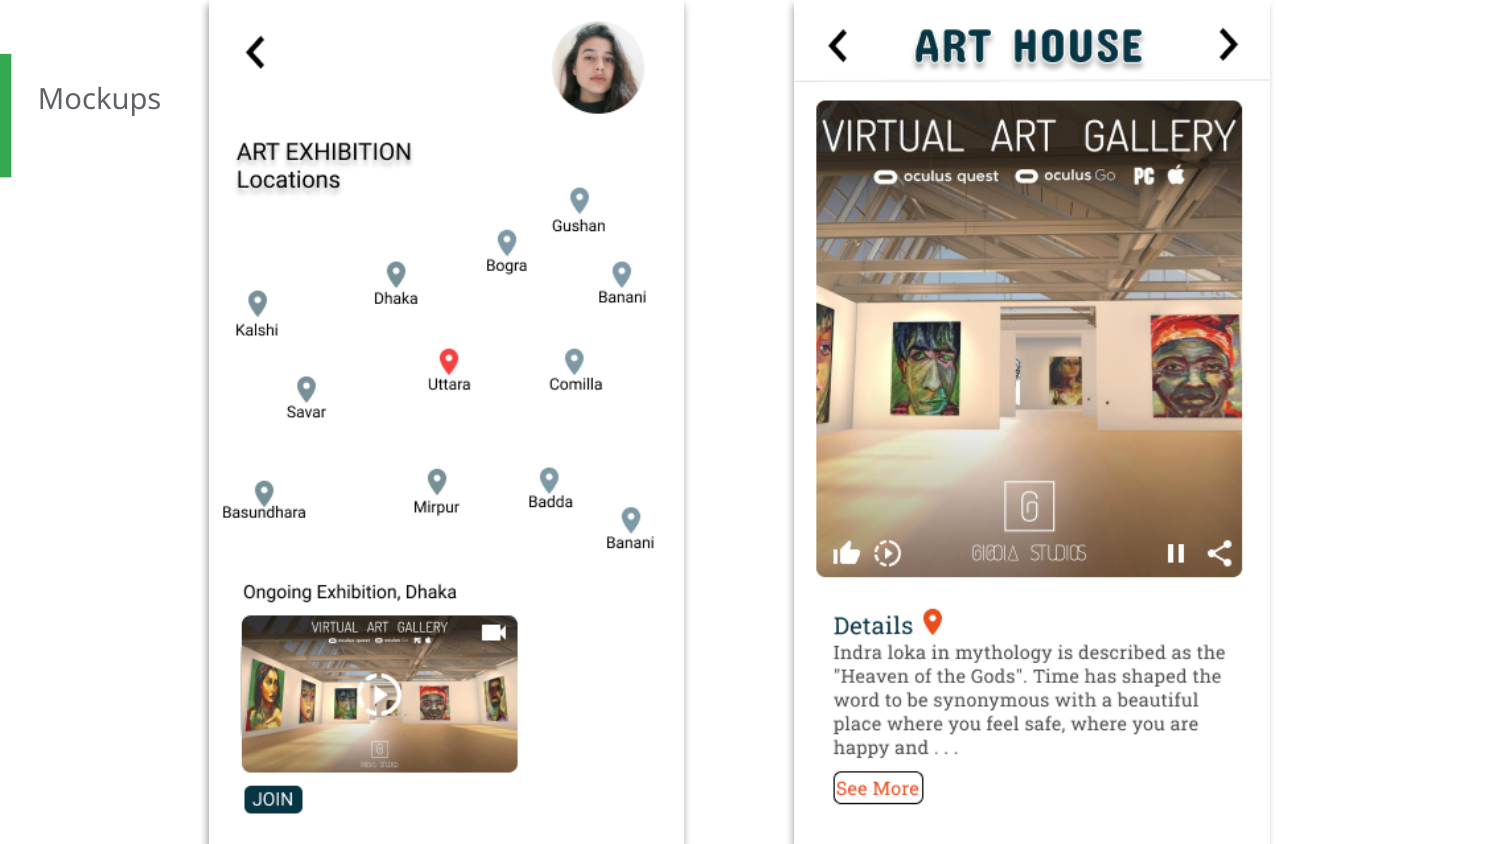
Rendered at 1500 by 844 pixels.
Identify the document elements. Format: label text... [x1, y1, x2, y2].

picture [208, 0, 684, 844]
picture [794, 0, 1270, 844]
text_box Mockups [23, 72, 201, 123]
